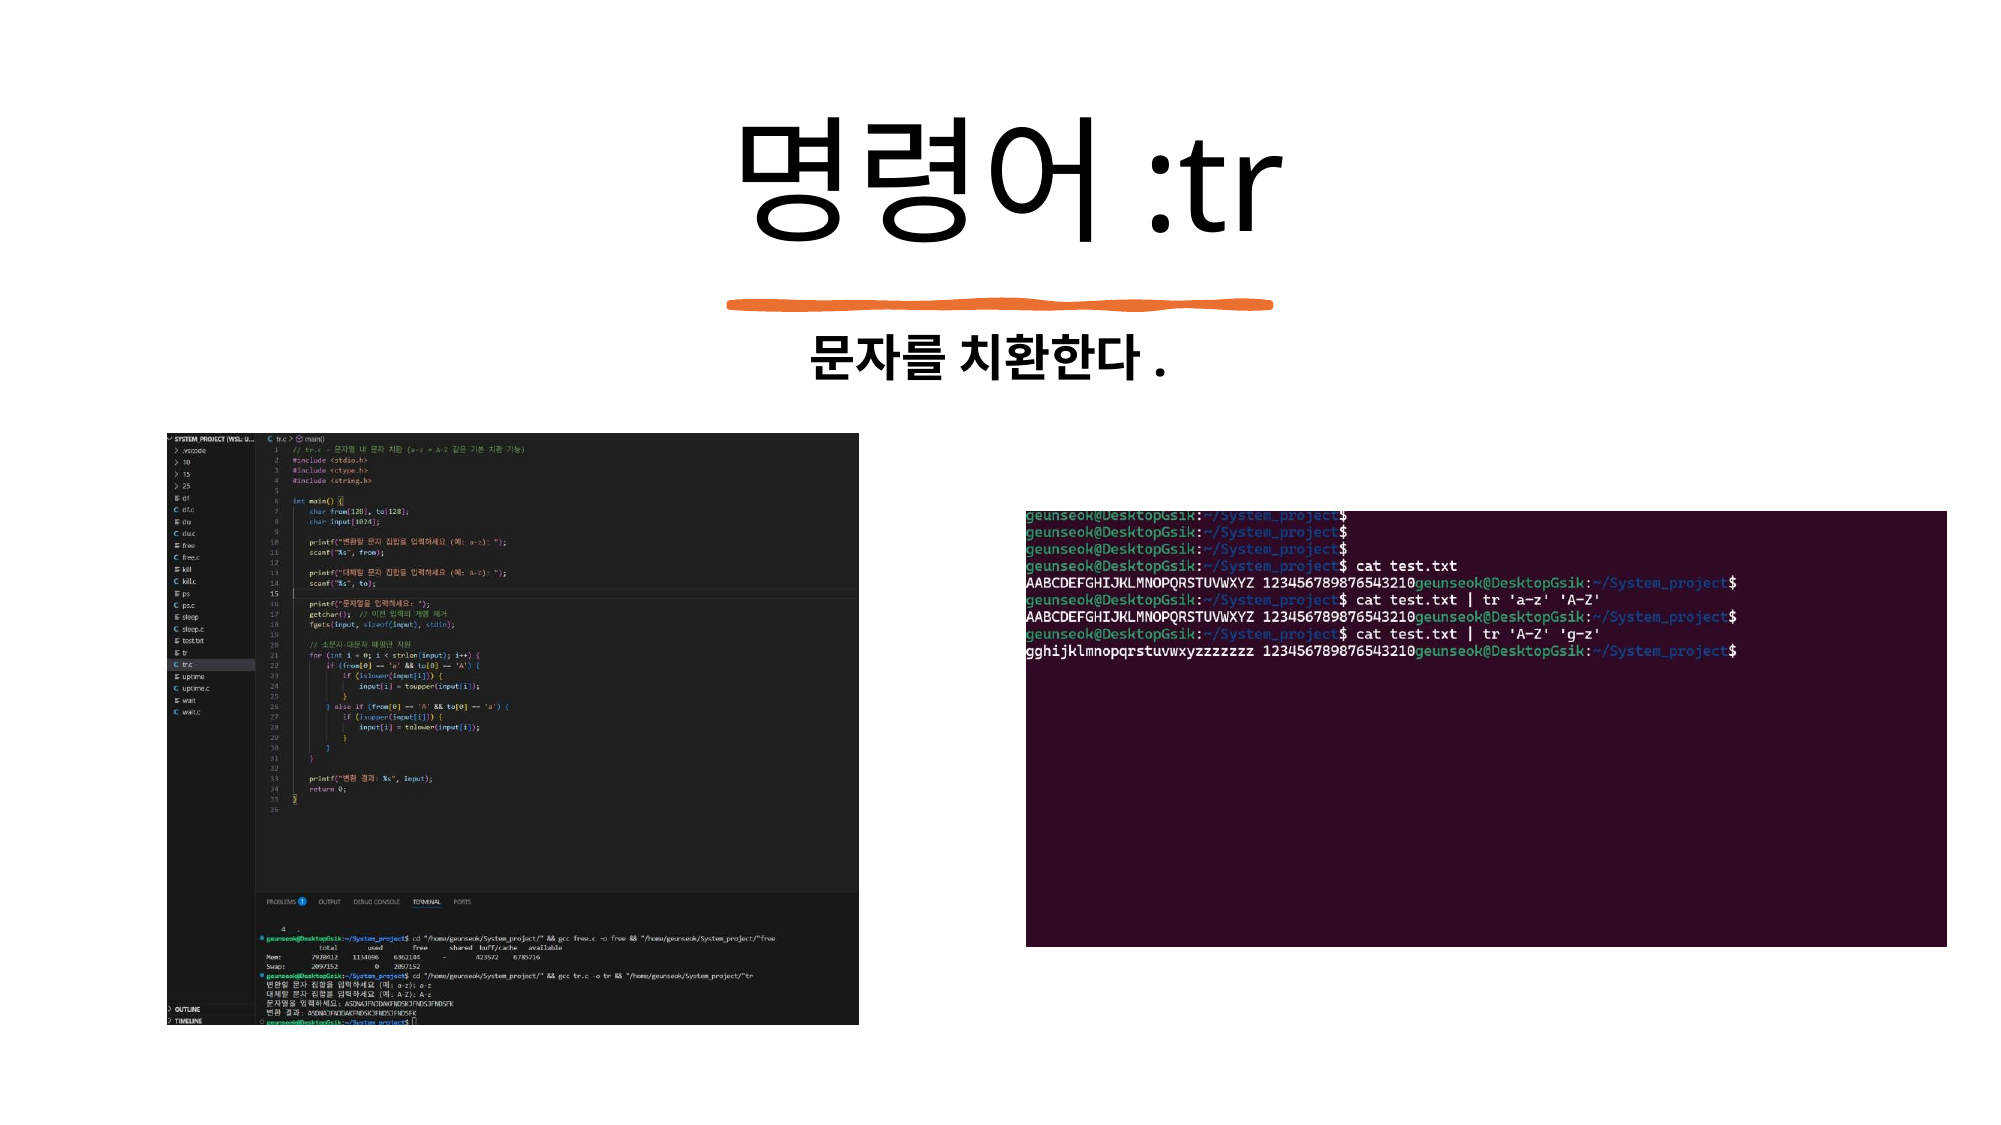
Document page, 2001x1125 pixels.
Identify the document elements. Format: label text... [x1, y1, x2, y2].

picture [166, 433, 860, 1026]
text_box 문자를 치환한다. [807, 324, 1193, 387]
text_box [726, 297, 1274, 313]
title 명령어:tr [361, 91, 1639, 282]
picture [1025, 511, 1948, 948]
